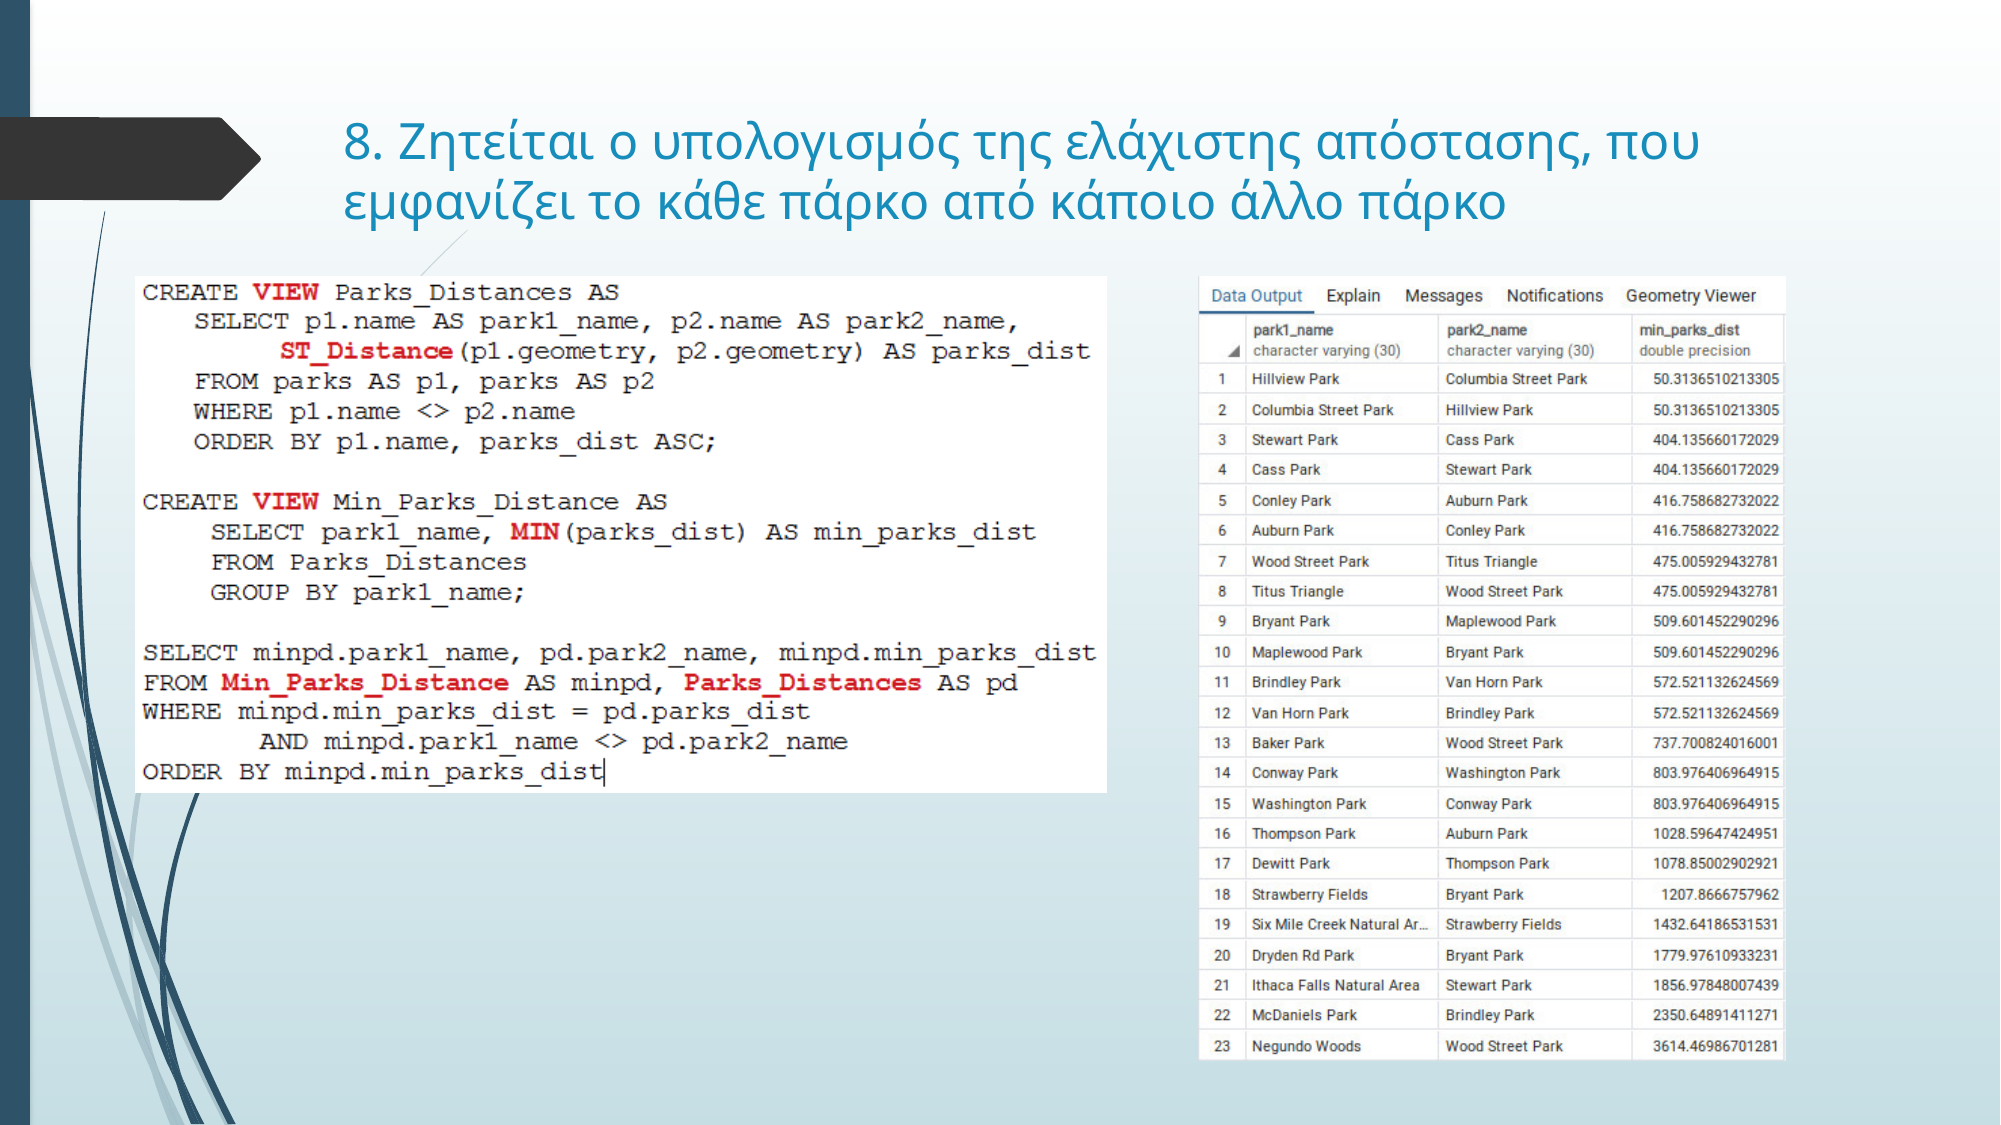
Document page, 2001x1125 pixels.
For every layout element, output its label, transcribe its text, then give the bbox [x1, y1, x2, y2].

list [135, 276, 1107, 793]
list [1197, 275, 1786, 1062]
title 8. Ζητείται ο υπολογισμός της ελάχιστης απόστασης, που εμφανίζει το κάθε πάρκο από κάποιο άλλο πάρκο [328, 102, 1870, 277]
